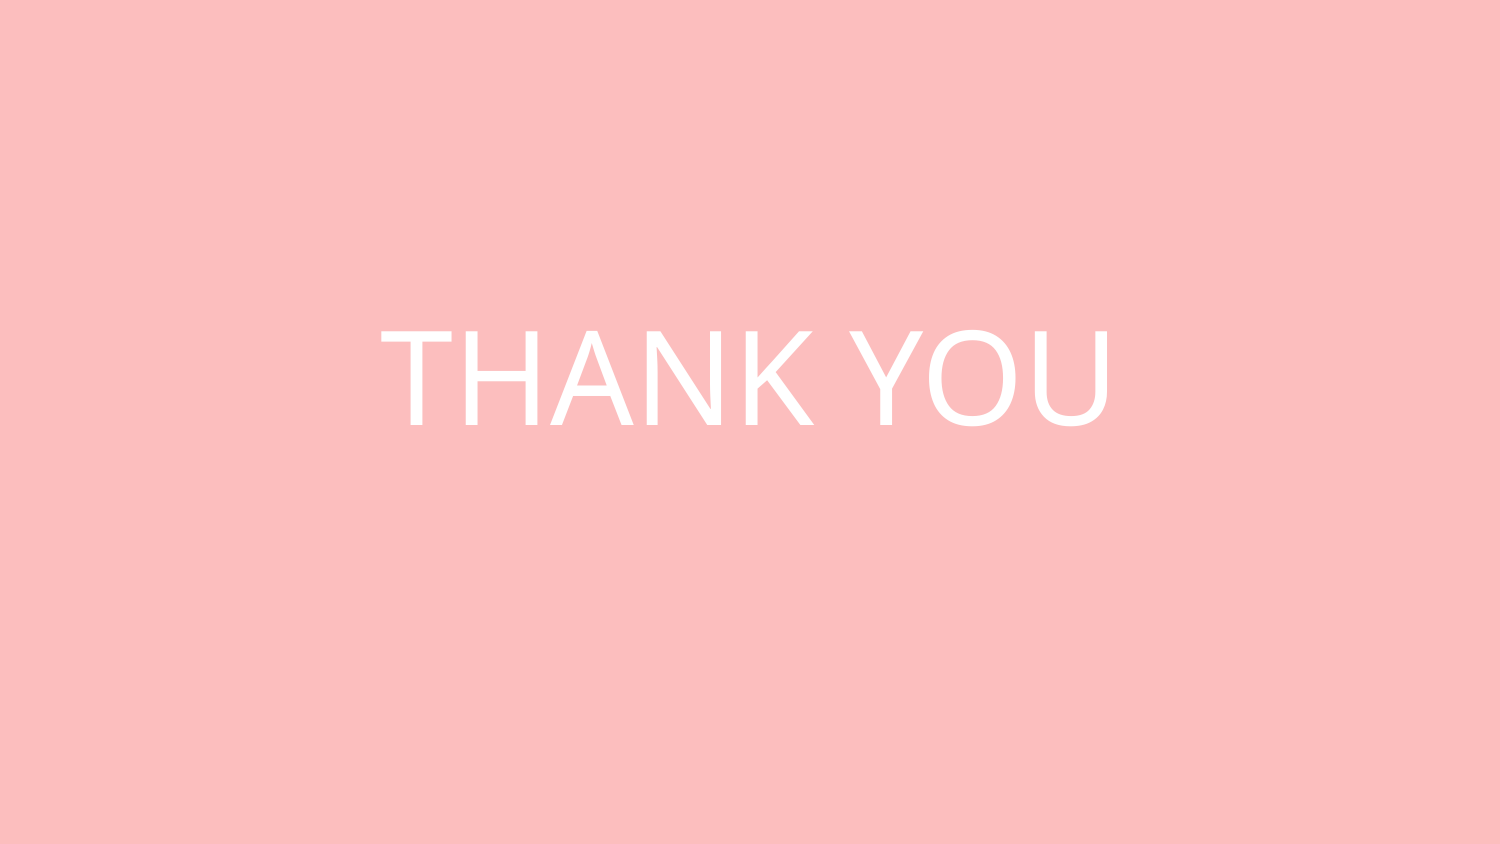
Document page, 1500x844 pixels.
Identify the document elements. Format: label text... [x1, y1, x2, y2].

text_box THANK YOU [266, 279, 1234, 564]
